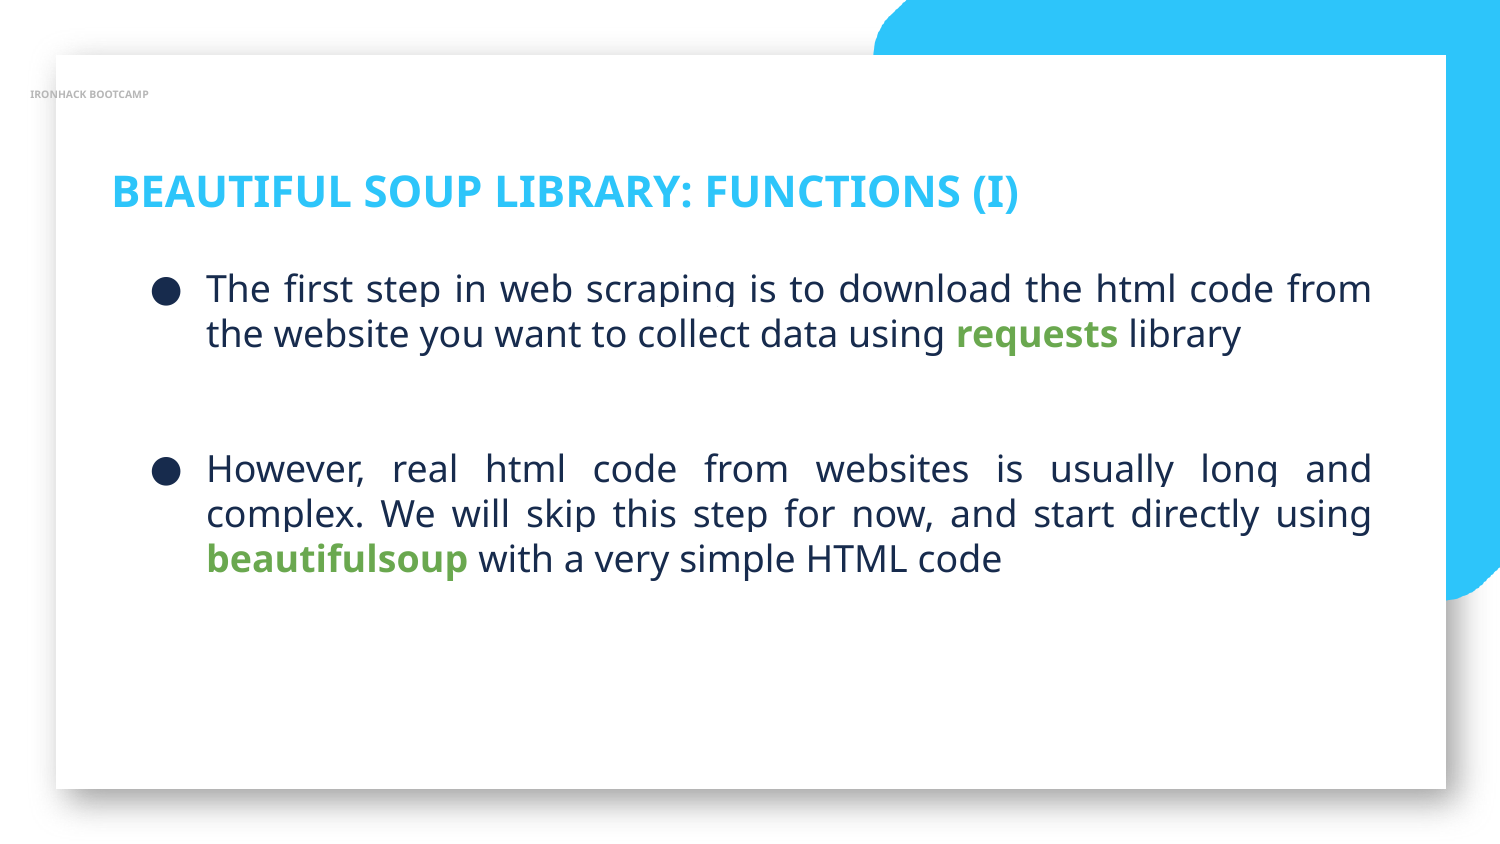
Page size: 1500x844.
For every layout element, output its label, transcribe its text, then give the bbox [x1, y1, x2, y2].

picture [0, 0, 1500, 844]
text_box BEAUTIFUL SOUP LIBRARY: FUNCTIONS (I) [96, 149, 1417, 266]
text_box IRONHACK BOOTCAMP [15, 71, 354, 108]
text_box The first step in web scraping is to download the html code from the website you want to collect data using requests library However, real html code from websites is usually long and complex. We will skip this step for now, and start directly using beautifulsoup with a very simple HTML code [115, 249, 1389, 733]
